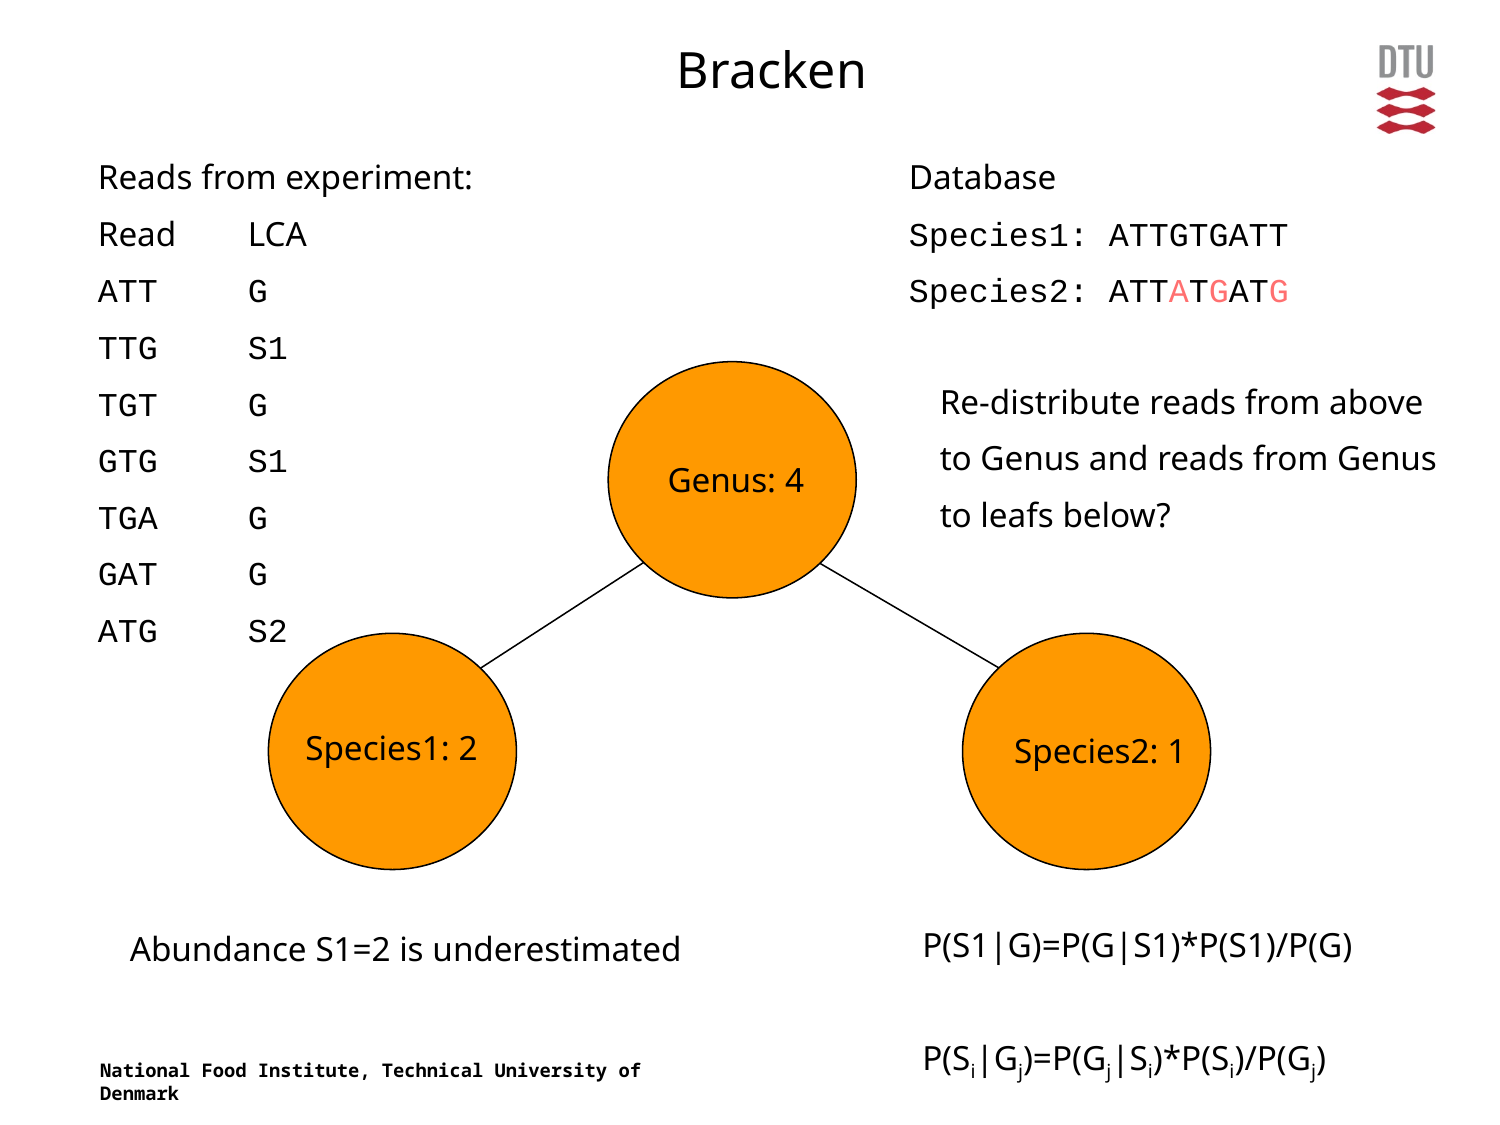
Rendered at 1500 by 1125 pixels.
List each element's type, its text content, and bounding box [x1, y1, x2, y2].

text_box Genus: 4 [652, 452, 820, 507]
text_box Reads from experiment: Read LCA ATT G TTG S1 TGT G GTG S1 TGA G GAT G ATG S2 [83, 149, 489, 770]
text_box [608, 361, 857, 598]
text_box Species2: 1 [999, 722, 1202, 777]
text_box P(S1|G)=P(G|S1)*P(S1)/P(G) P(Si|Gj)=P(Gj|Si)*P(Si)/P(Gj) [907, 916, 1368, 1091]
text_box Re-distribute reads from above to Genus and reads from Genus to leafs below? [925, 373, 1453, 542]
text_box Database Species1: ATTGTGATT Species2: ATTATGATG [894, 149, 1305, 317]
text_box [962, 633, 1211, 870]
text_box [819, 563, 1000, 669]
text_box [269, 677, 517, 870]
text_box Abundance S1=2 is underestimated [115, 920, 698, 976]
text_box Species1: 2 [290, 719, 493, 775]
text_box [480, 562, 644, 669]
text_box Bracken [265, 30, 1279, 106]
picture [1356, 45, 1436, 134]
